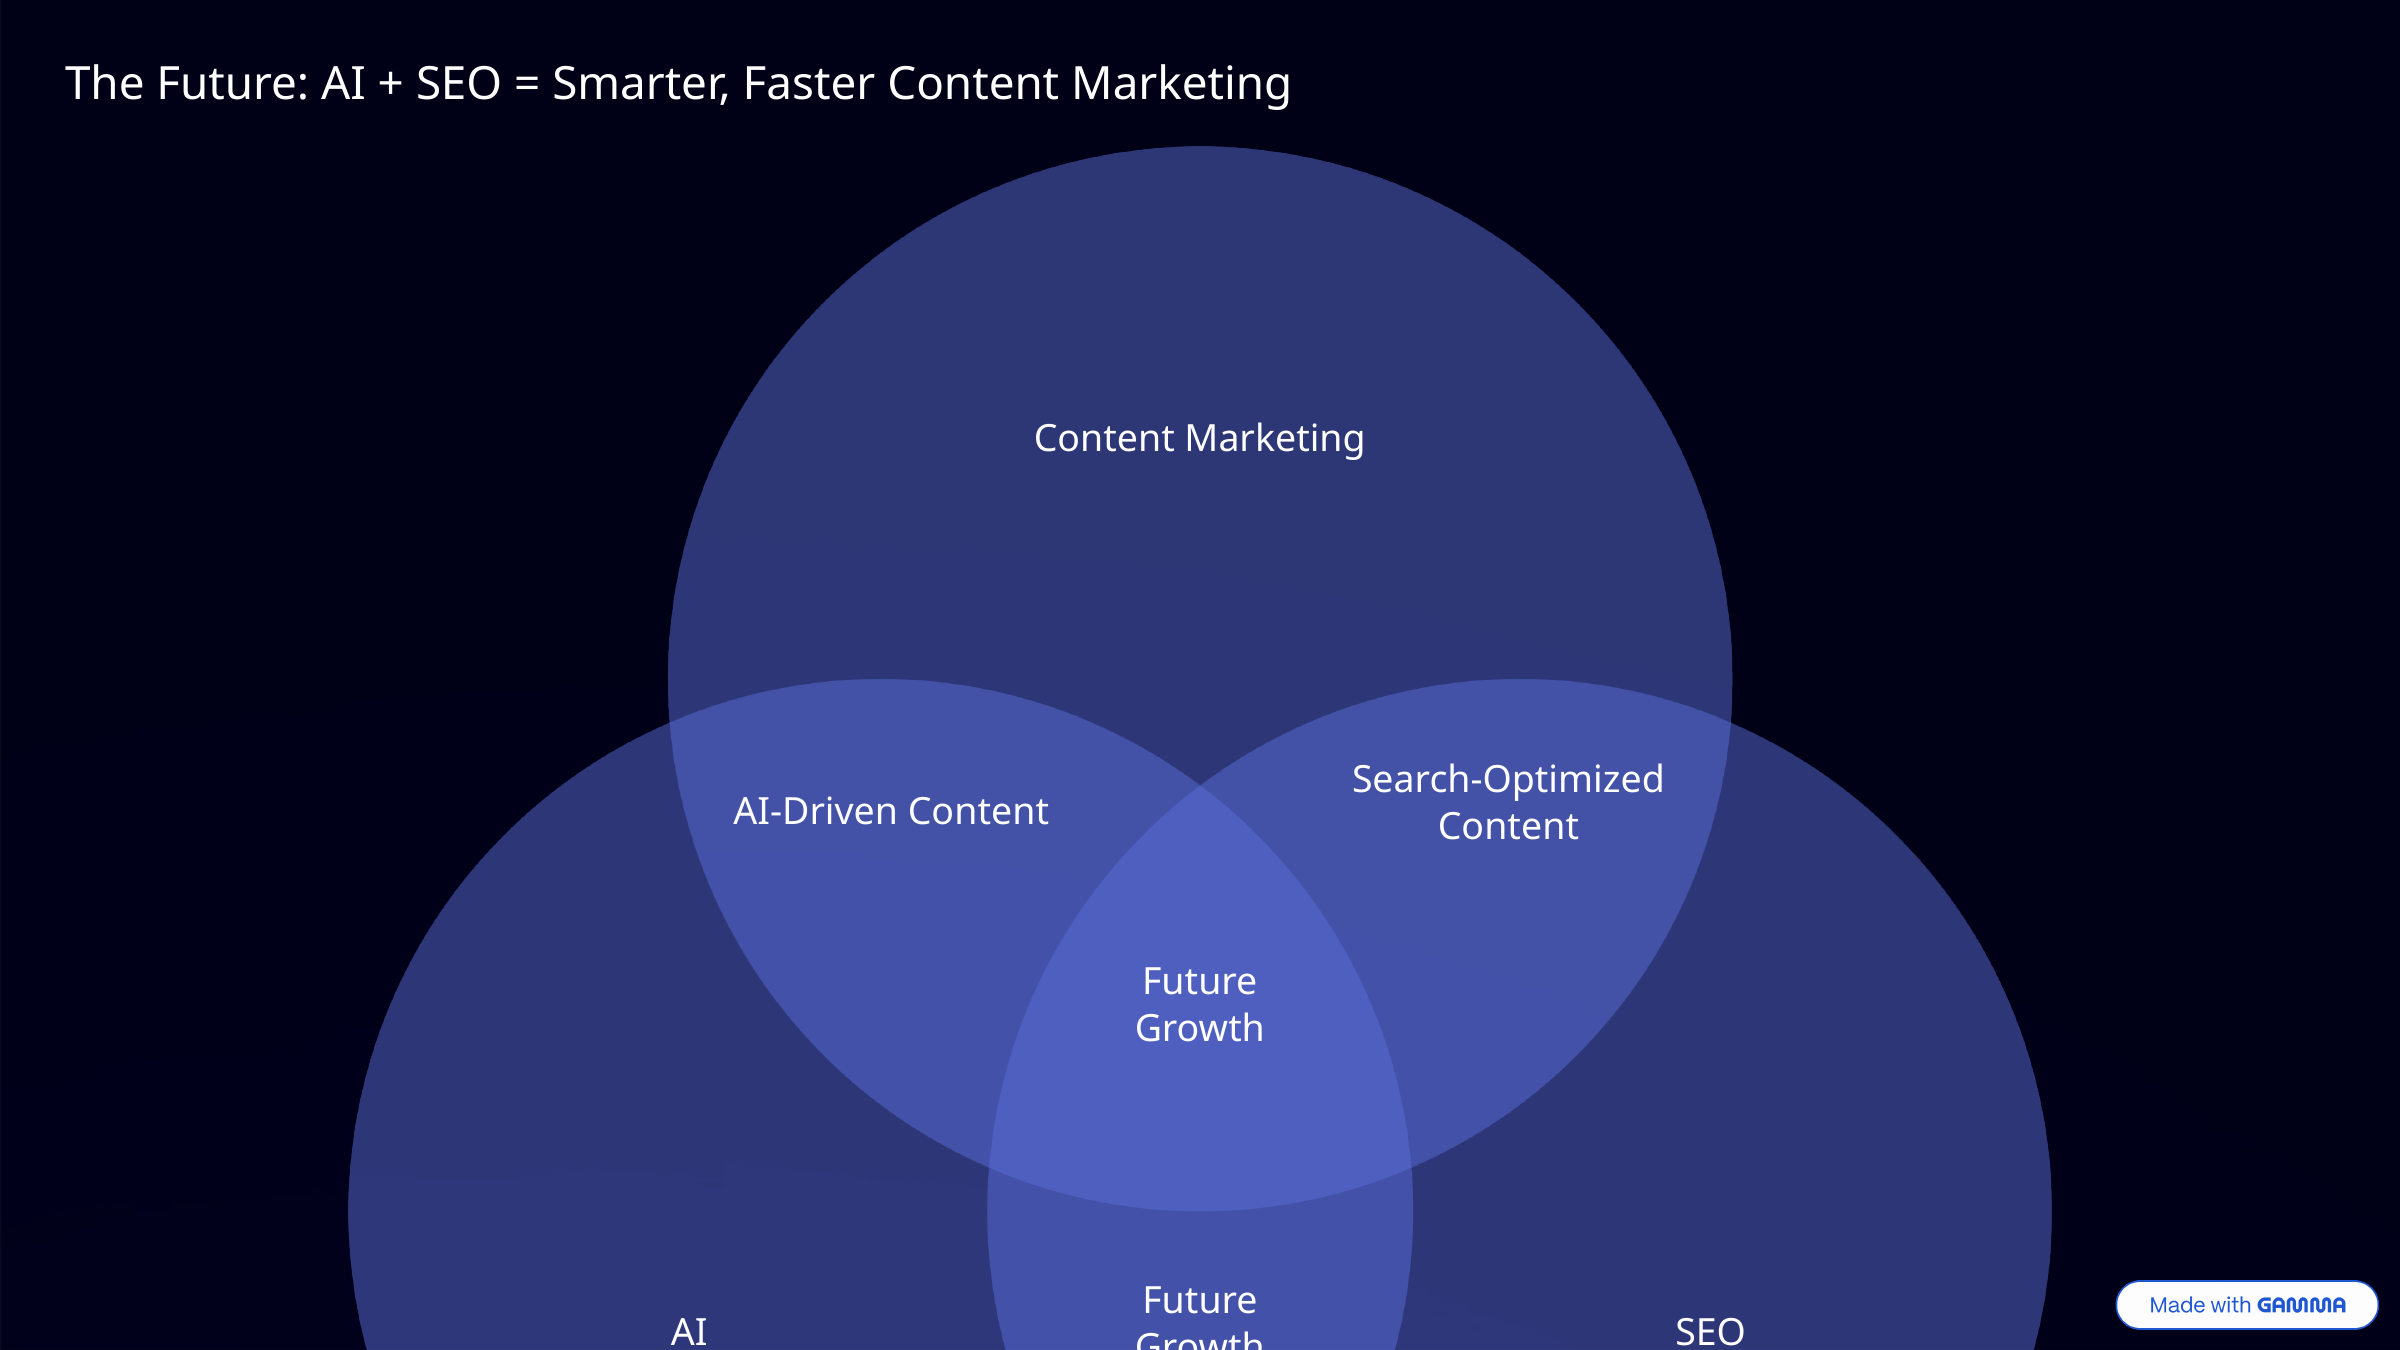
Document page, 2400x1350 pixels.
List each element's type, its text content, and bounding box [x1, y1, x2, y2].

text_box The Future: AI + SEO = Smarter, Faster Content Marketing [65, 51, 1257, 110]
picture [2106, 1271, 2389, 1339]
picture [348, 146, 2052, 1350]
